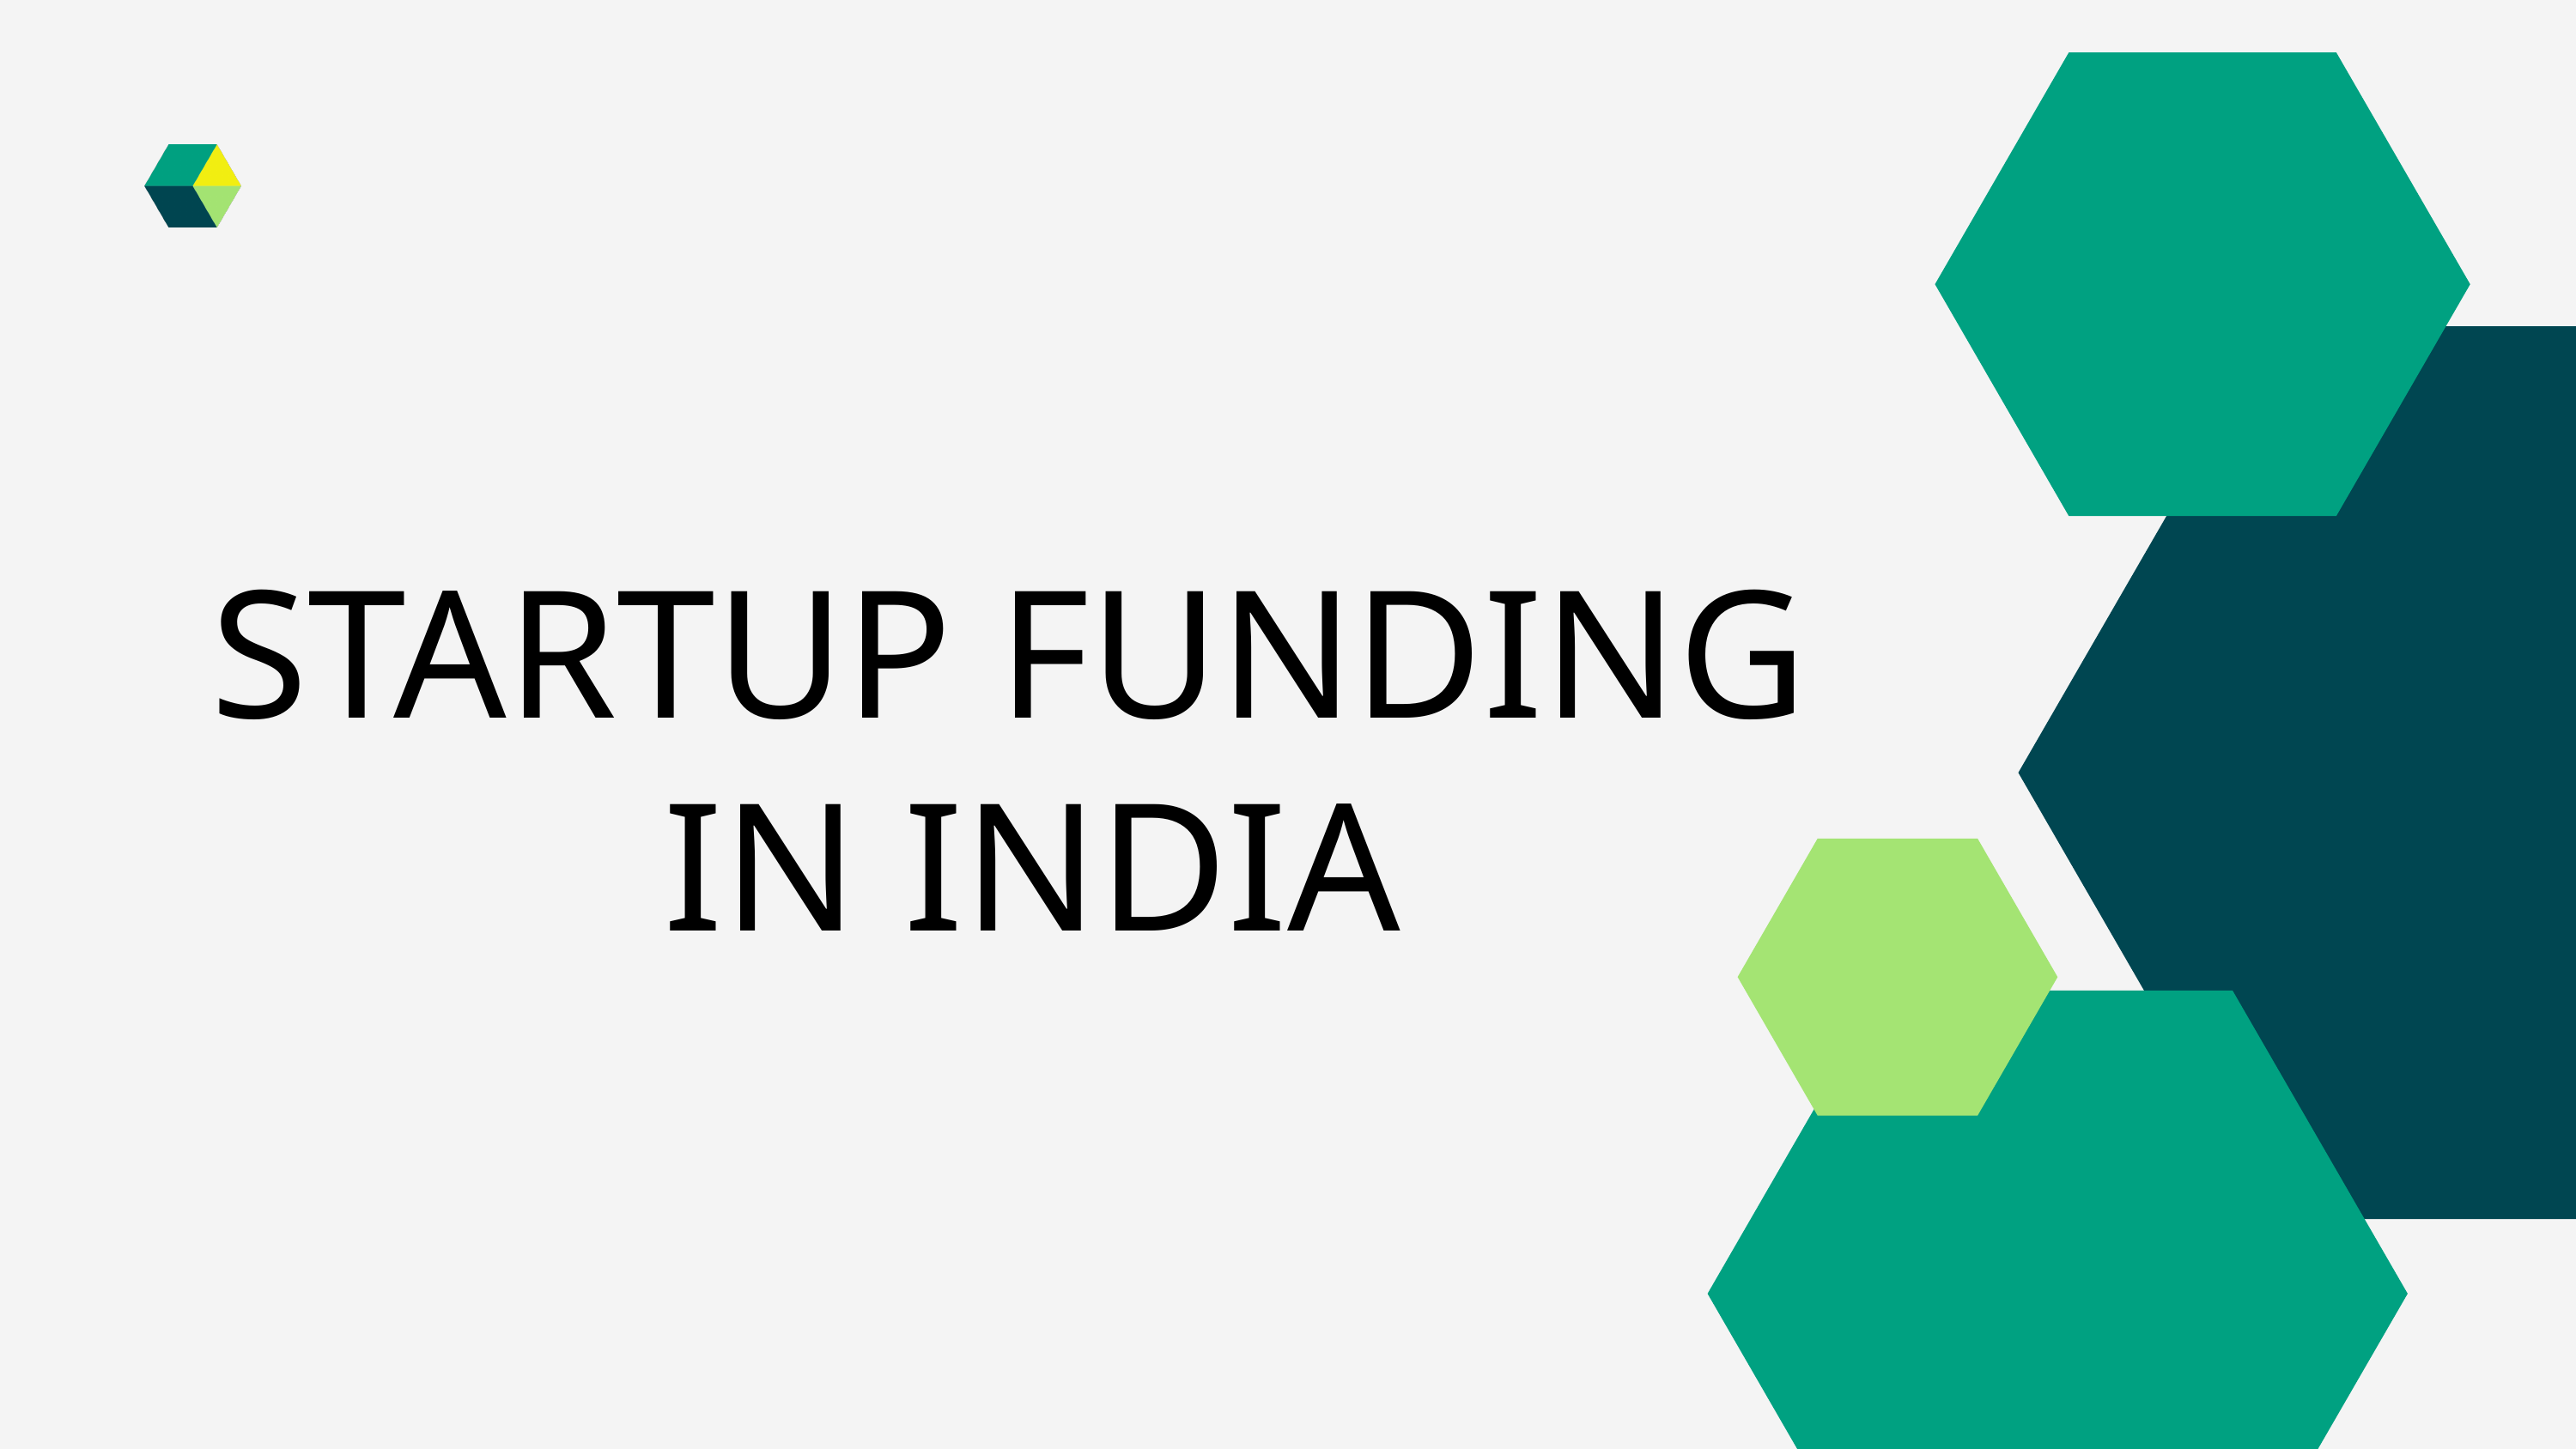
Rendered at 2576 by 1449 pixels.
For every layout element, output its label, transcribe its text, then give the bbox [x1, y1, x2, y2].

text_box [1935, 52, 2470, 517]
picture [144, 144, 241, 228]
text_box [1707, 990, 2409, 1449]
text_box STARTUP FUNDING IN INDIA [0, 541, 2014, 967]
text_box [2018, 325, 2576, 1220]
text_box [1737, 838, 2058, 1116]
